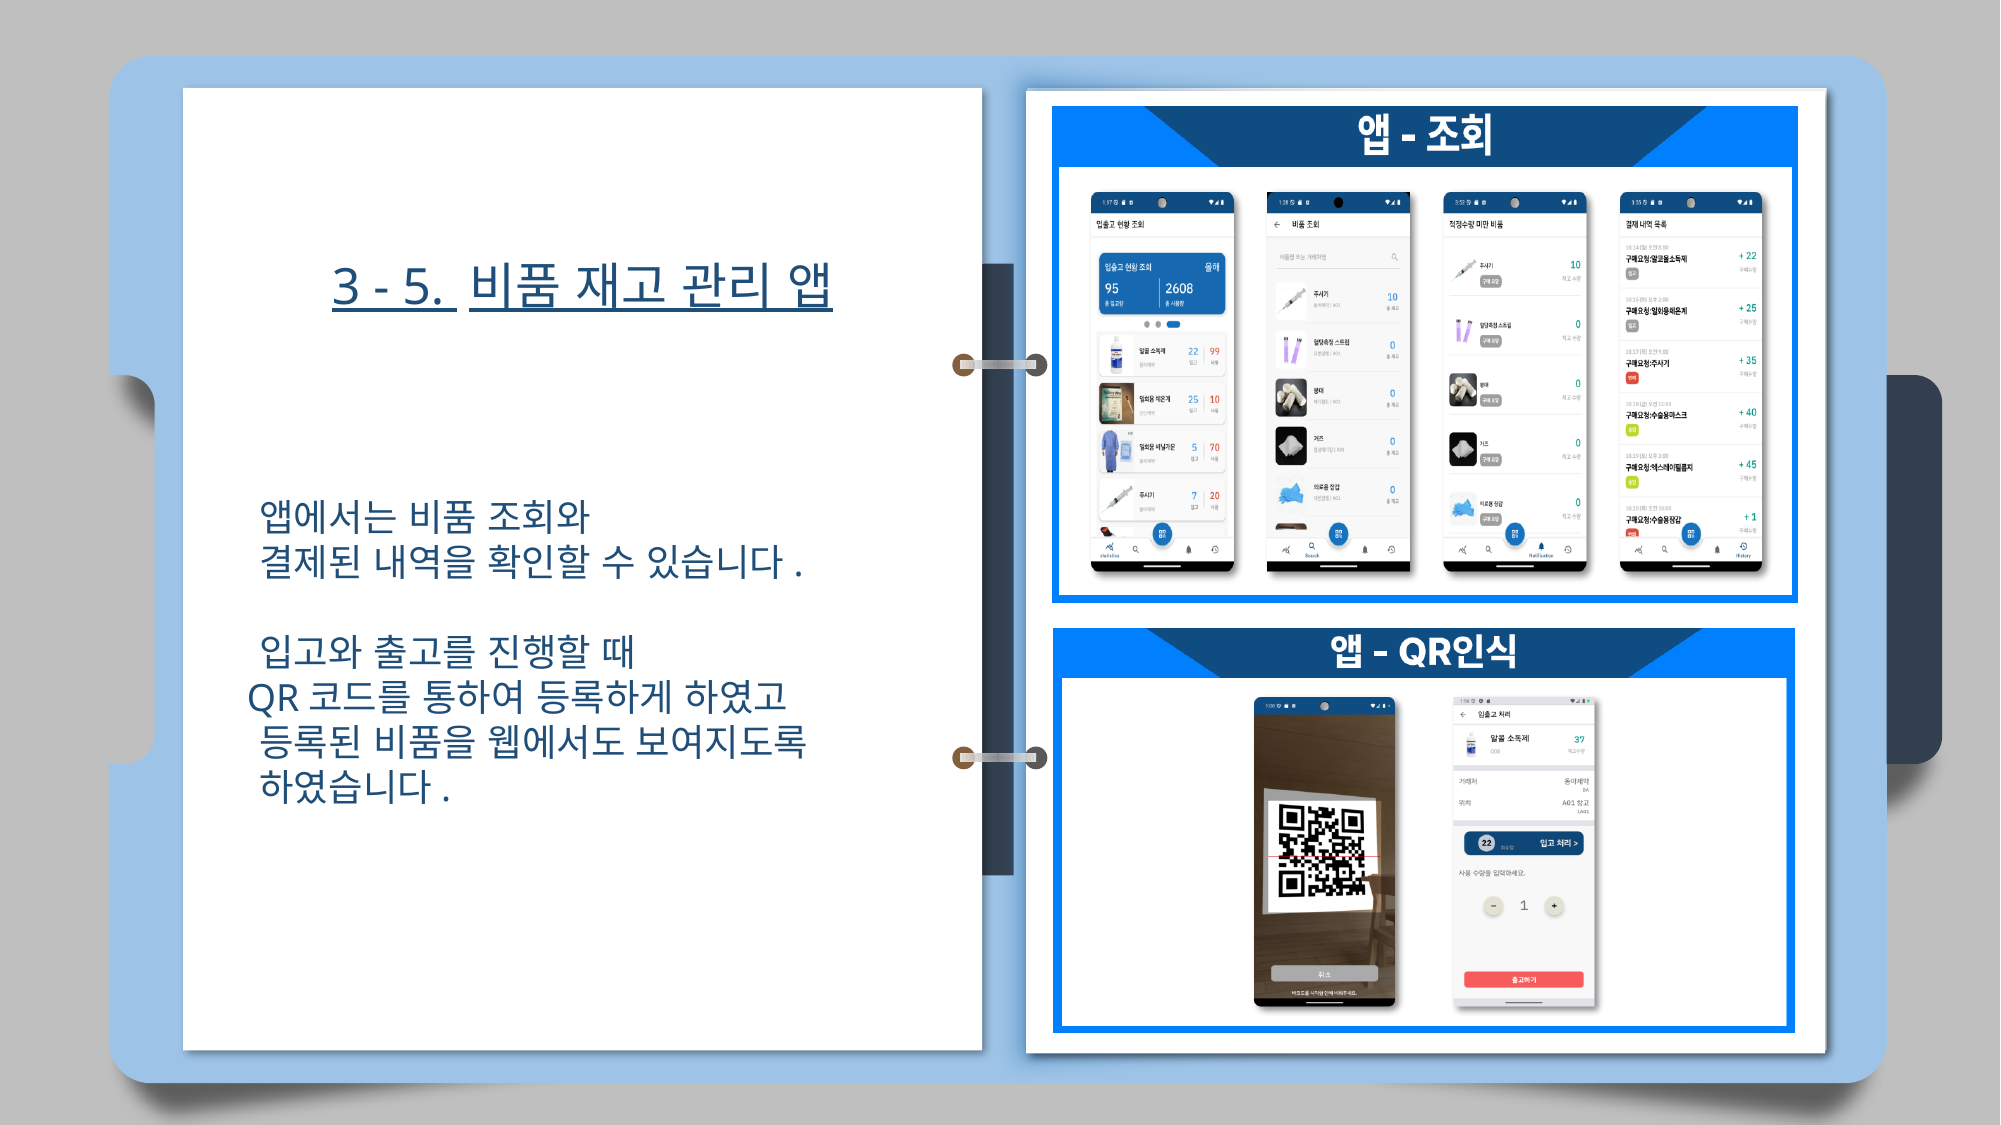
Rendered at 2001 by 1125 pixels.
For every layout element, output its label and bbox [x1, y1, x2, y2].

picture [1053, 628, 1795, 1033]
picture [1052, 106, 1798, 603]
text_box [99, 55, 1954, 1116]
